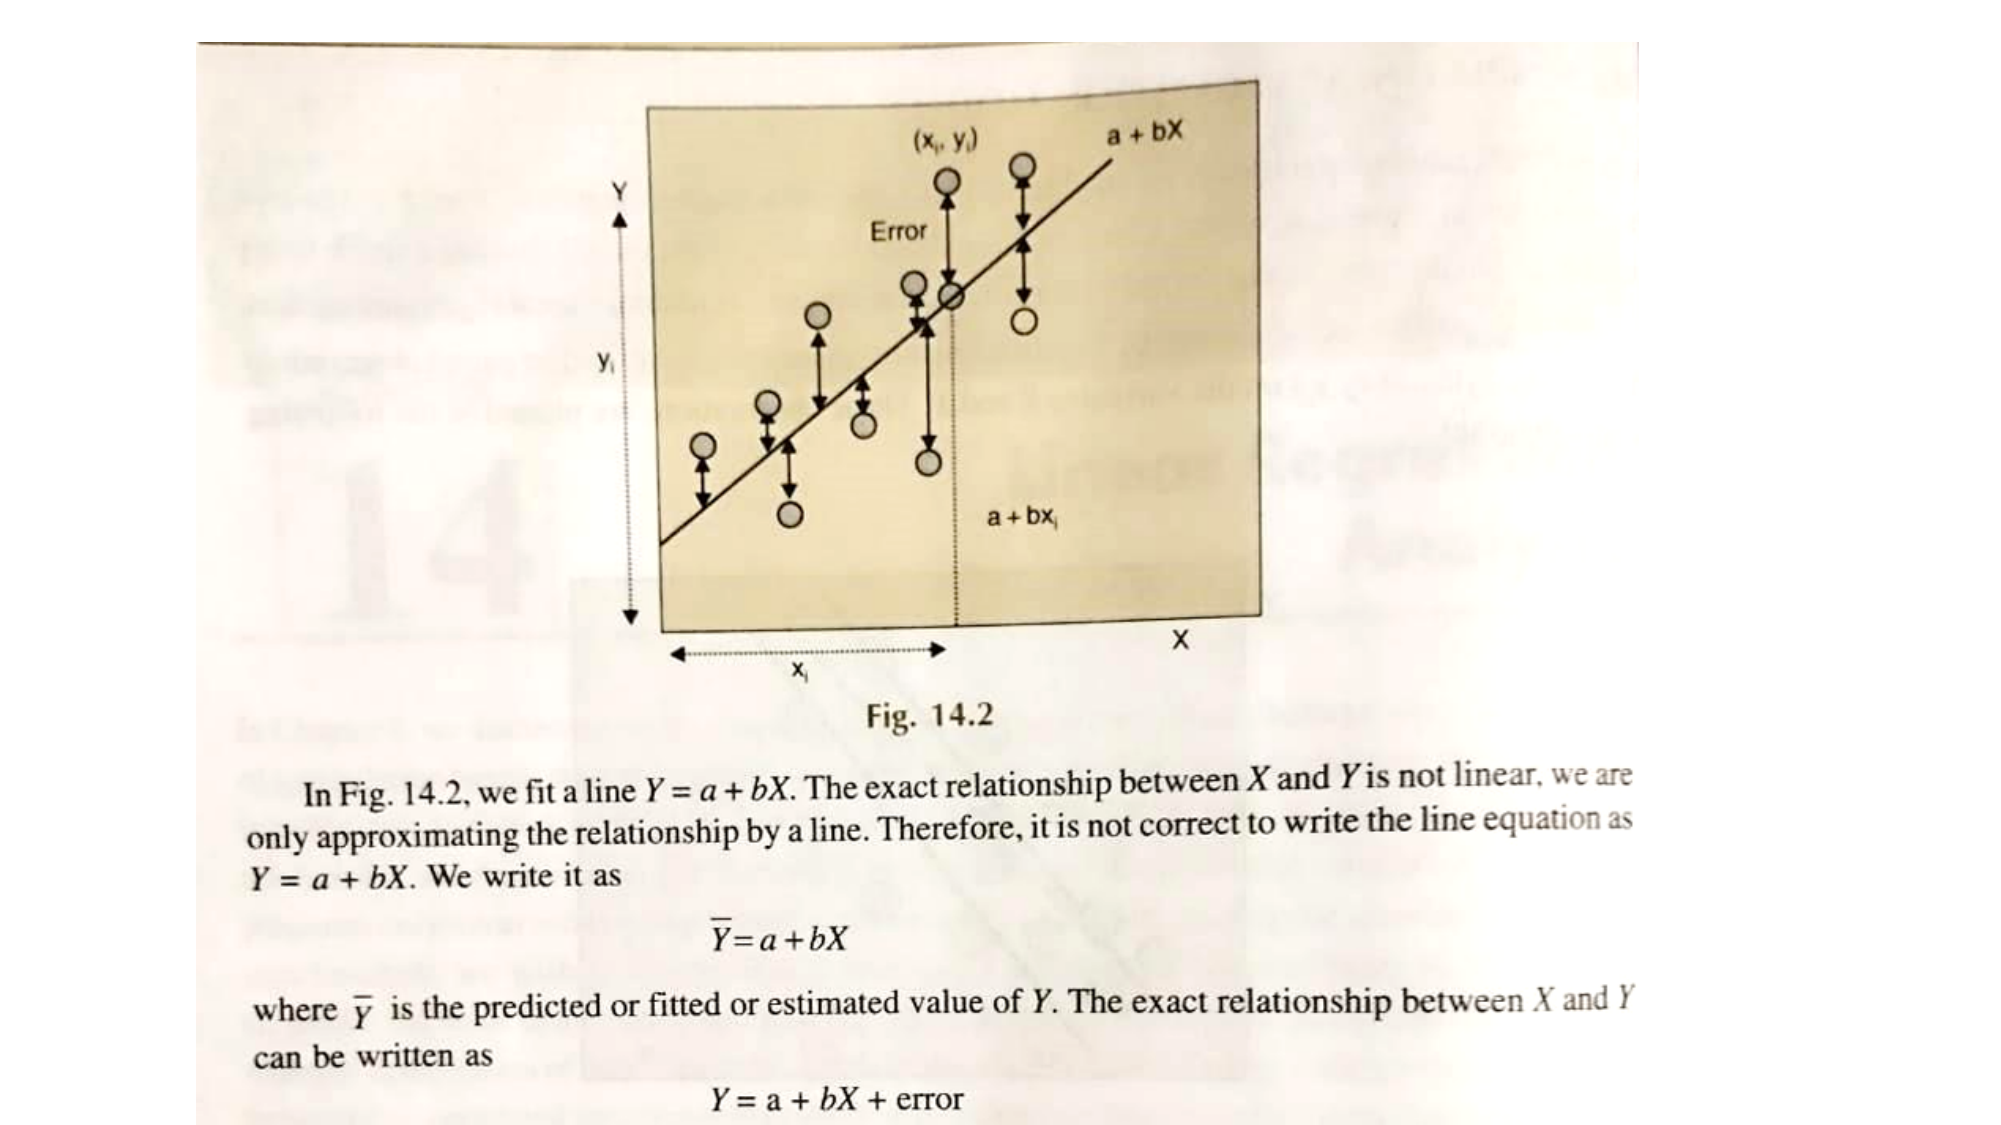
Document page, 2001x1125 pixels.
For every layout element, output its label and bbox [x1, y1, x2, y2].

list [196, 42, 1638, 1125]
